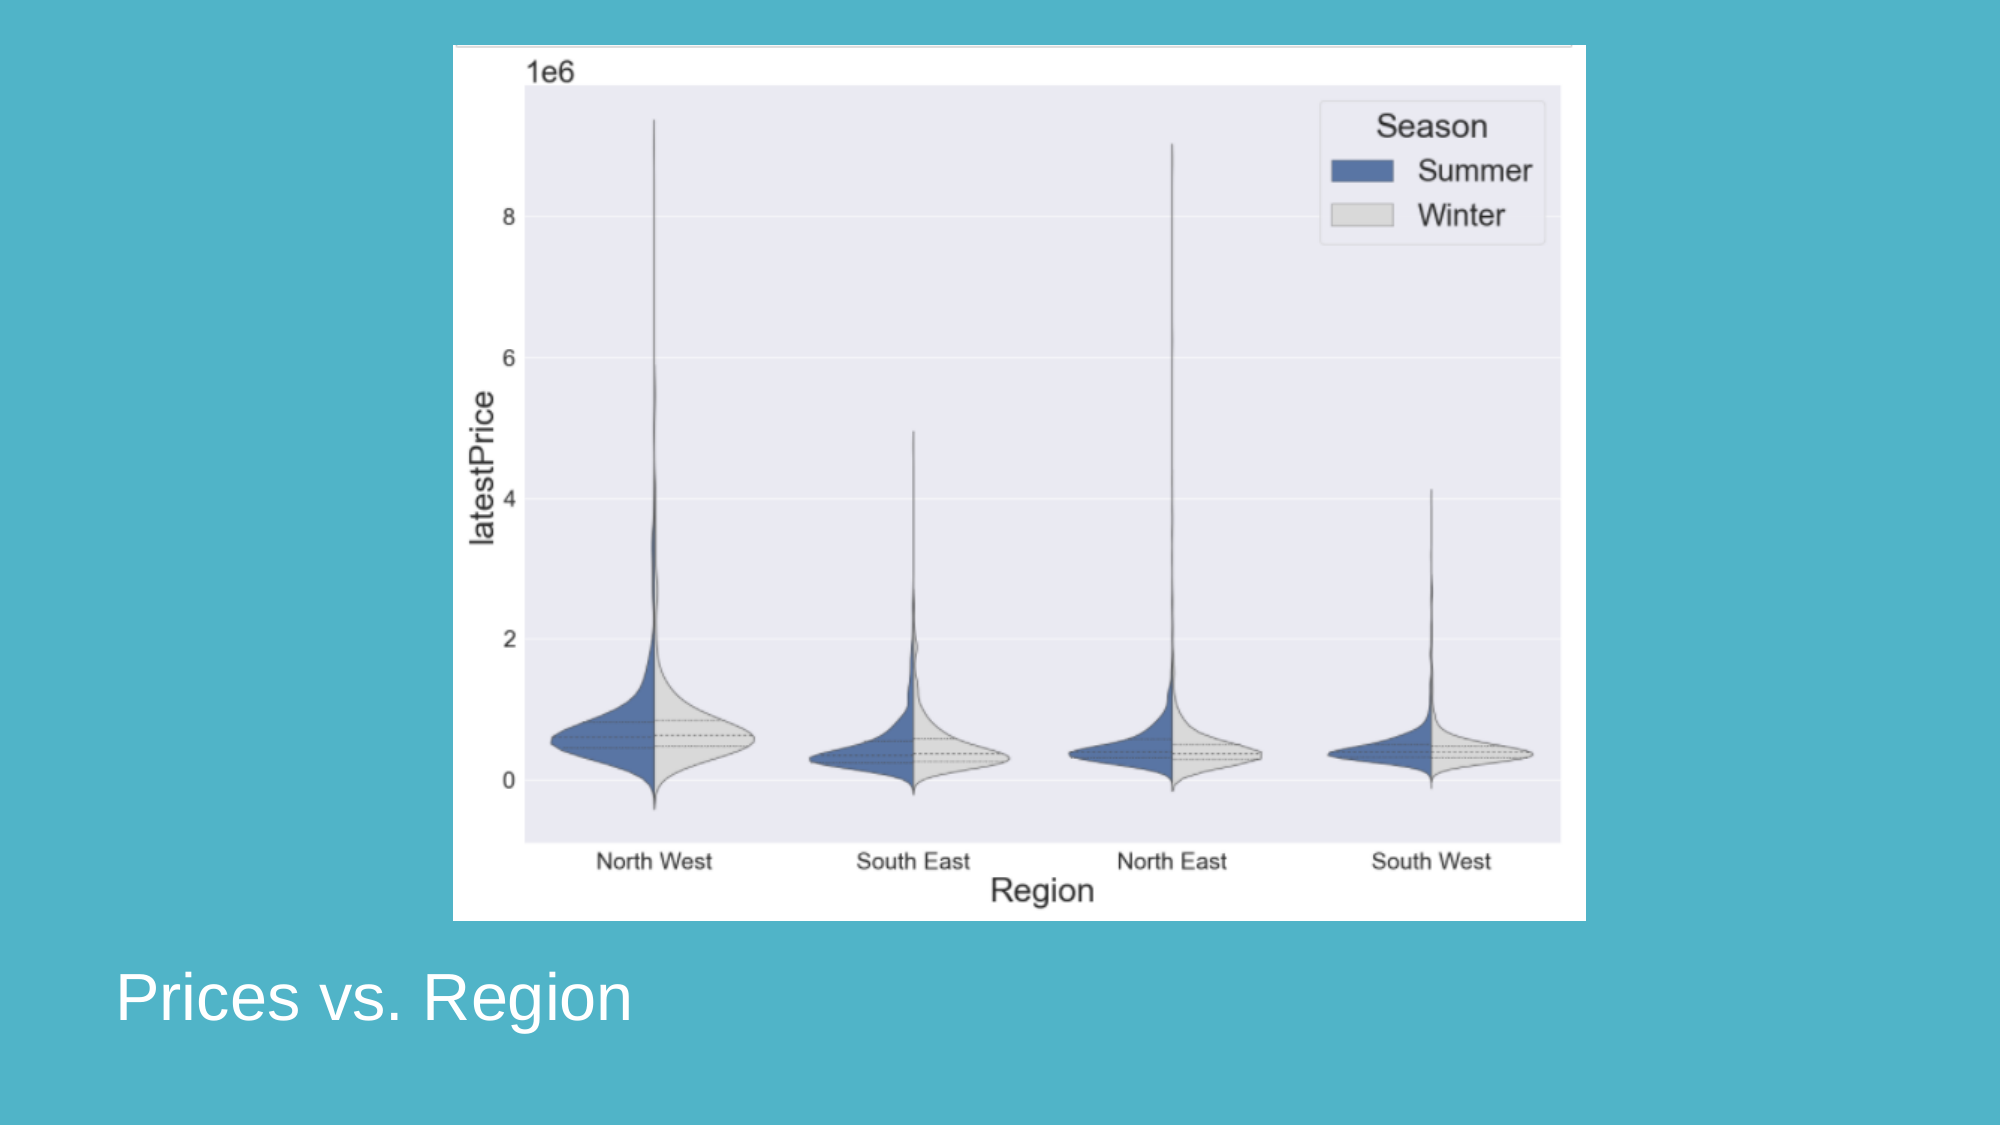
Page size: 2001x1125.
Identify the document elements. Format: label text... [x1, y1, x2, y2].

title Prices vs. Region [100, 940, 1869, 1042]
picture [453, 45, 1587, 921]
